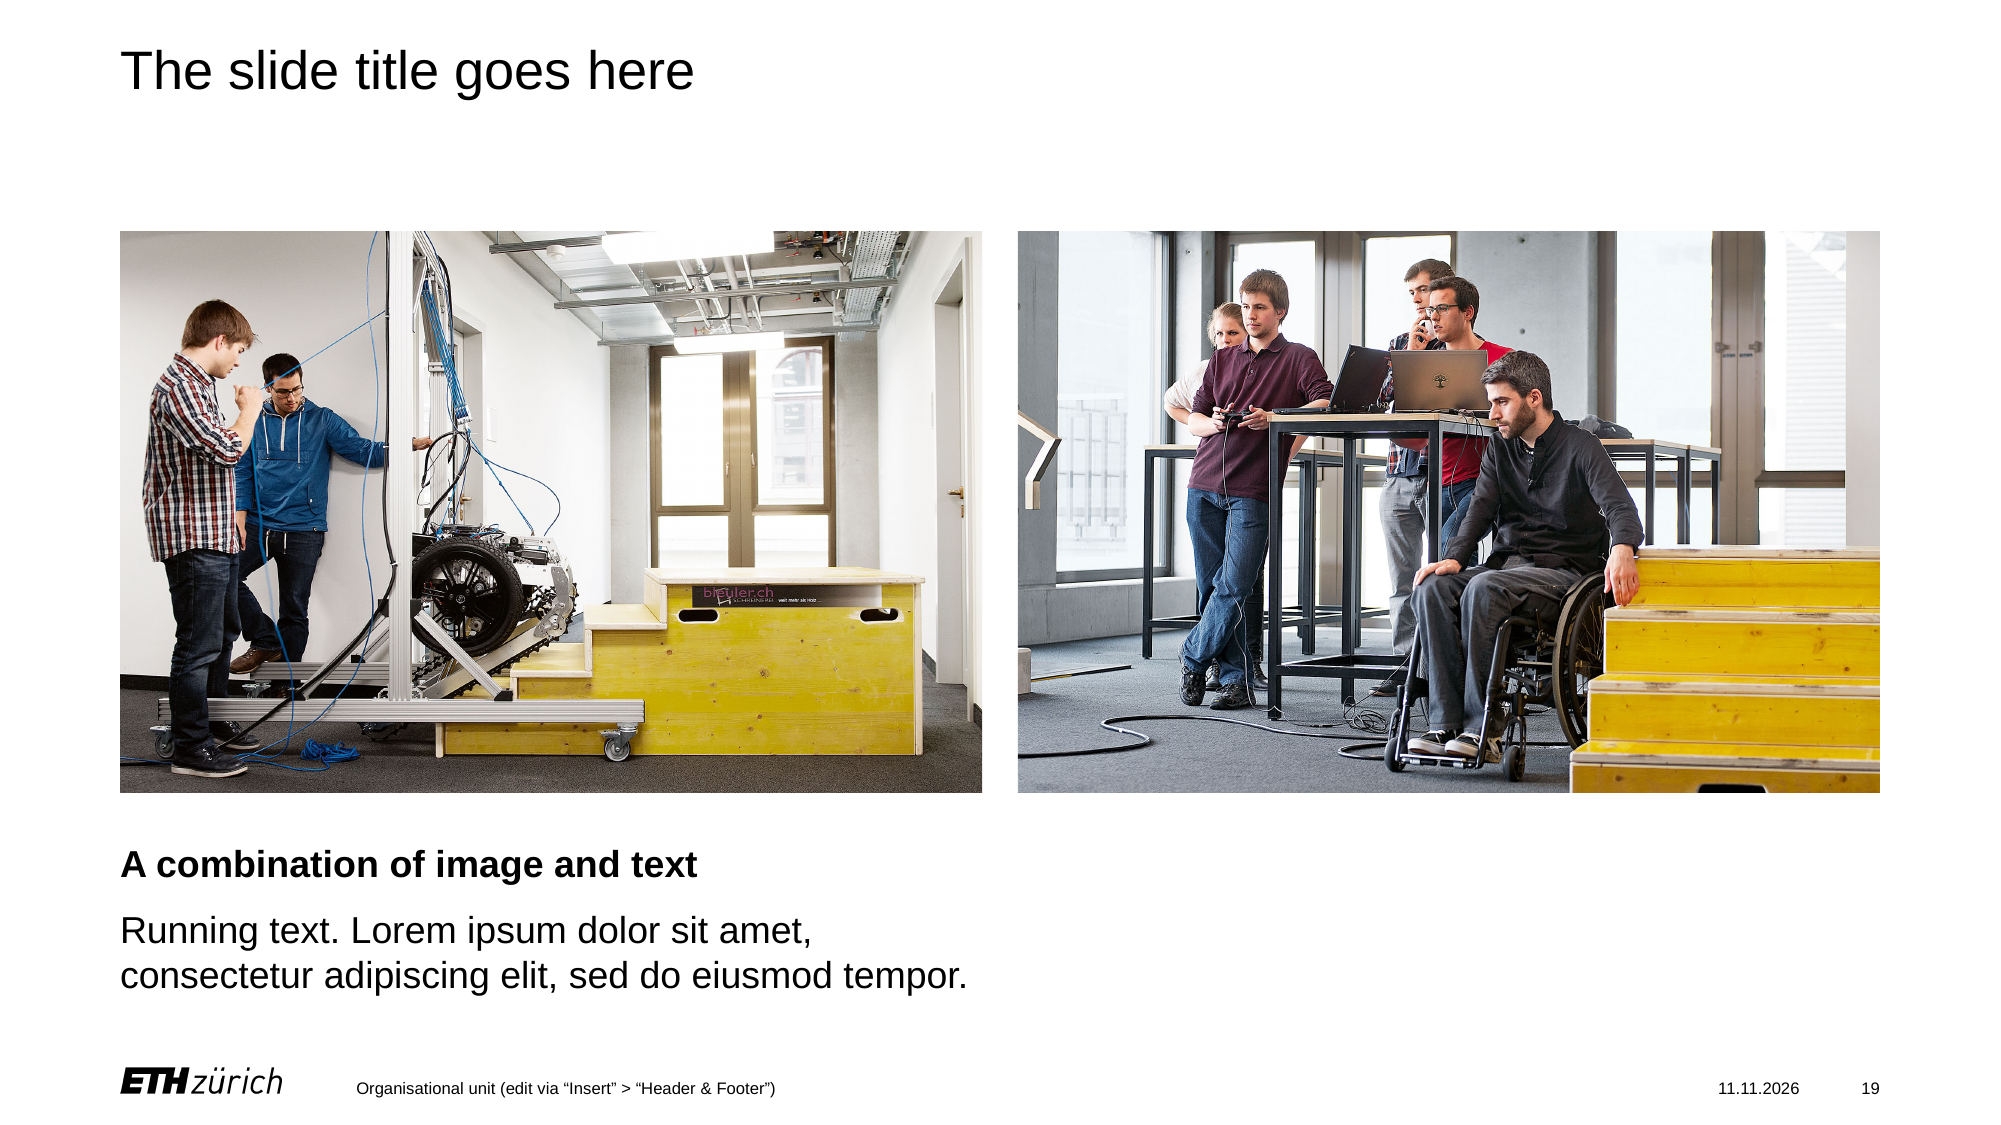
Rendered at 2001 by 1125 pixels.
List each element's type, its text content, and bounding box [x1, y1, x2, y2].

list A combination of image and text Running text. Lorem ipsum dolor sit amet, consectetur adipiscing elit, sed do eiusmod tempor. [120, 840, 983, 1030]
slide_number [1718, 1069, 1819, 1106]
title The slide title goes here [120, 42, 1880, 191]
picture [1017, 231, 1880, 793]
slide_number 19 [1827, 1069, 1880, 1106]
picture [120, 1067, 282, 1094]
picture [119, 231, 983, 793]
footer Organisational unit (edit via “Insert” > “Header & Footer”) [356, 1069, 1243, 1106]
